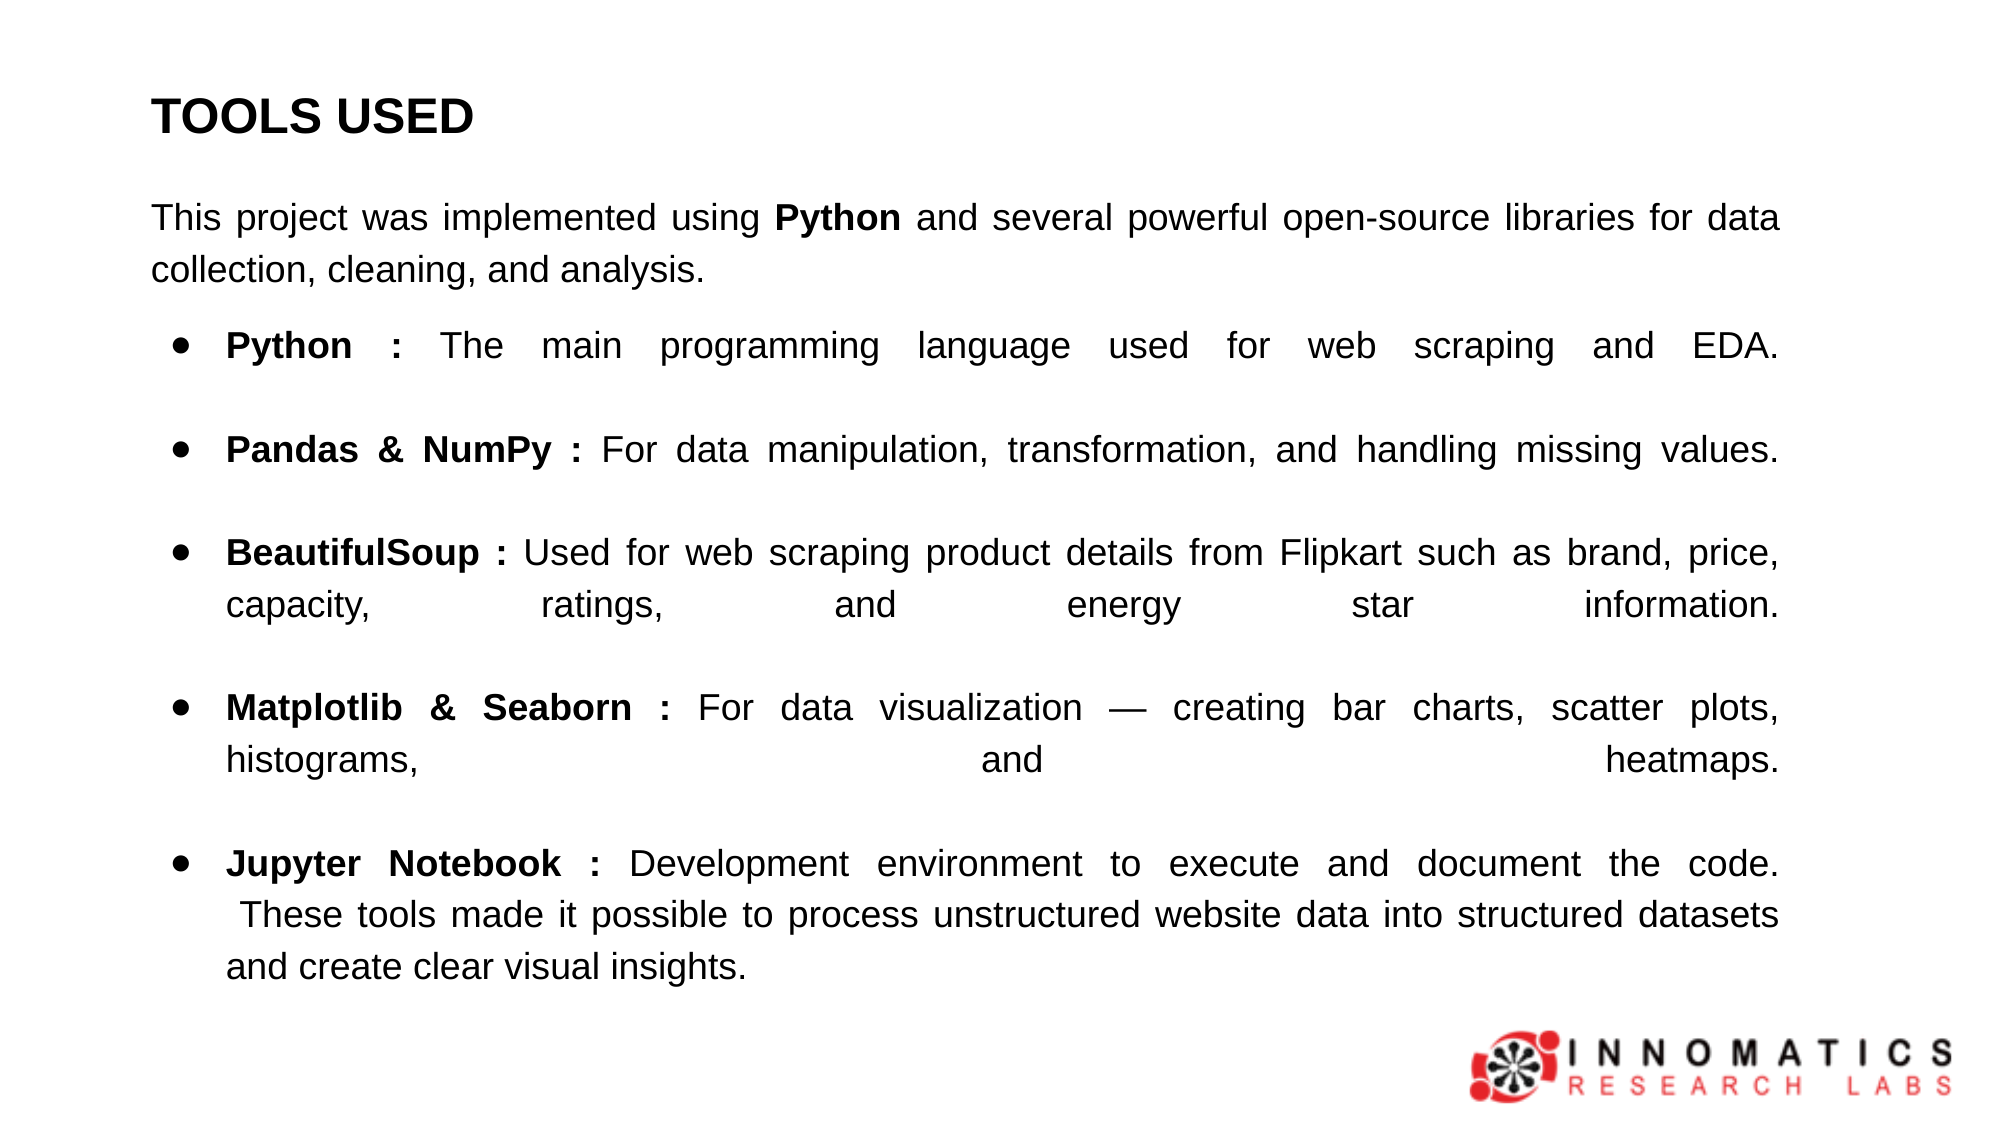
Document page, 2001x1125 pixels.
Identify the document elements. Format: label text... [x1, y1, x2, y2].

text_box TOOLS USED [135, 59, 628, 159]
picture [1445, 1014, 1975, 1125]
text_box This project was implemented using Python and several powerful open-source libraries for data collection, cleaning, and analysis. Python : The main programming language used for web scraping and EDA. Pandas & NumPy : For data manipulation, transformation, and handling missing values. BeautifulSoup : Used for web scraping product details from Flipkart such as brand, price, capacity, ratings, and energy star information. Matplotlib & Seaborn : For data visualization — creating bar charts, scatter plots, histograms, and heatmaps. Jupyter Notebook : Development environment to execute and document the code. These tools made it possible to process unstructured website data into structured datasets and create clear visual insights. [135, 171, 1796, 1002]
